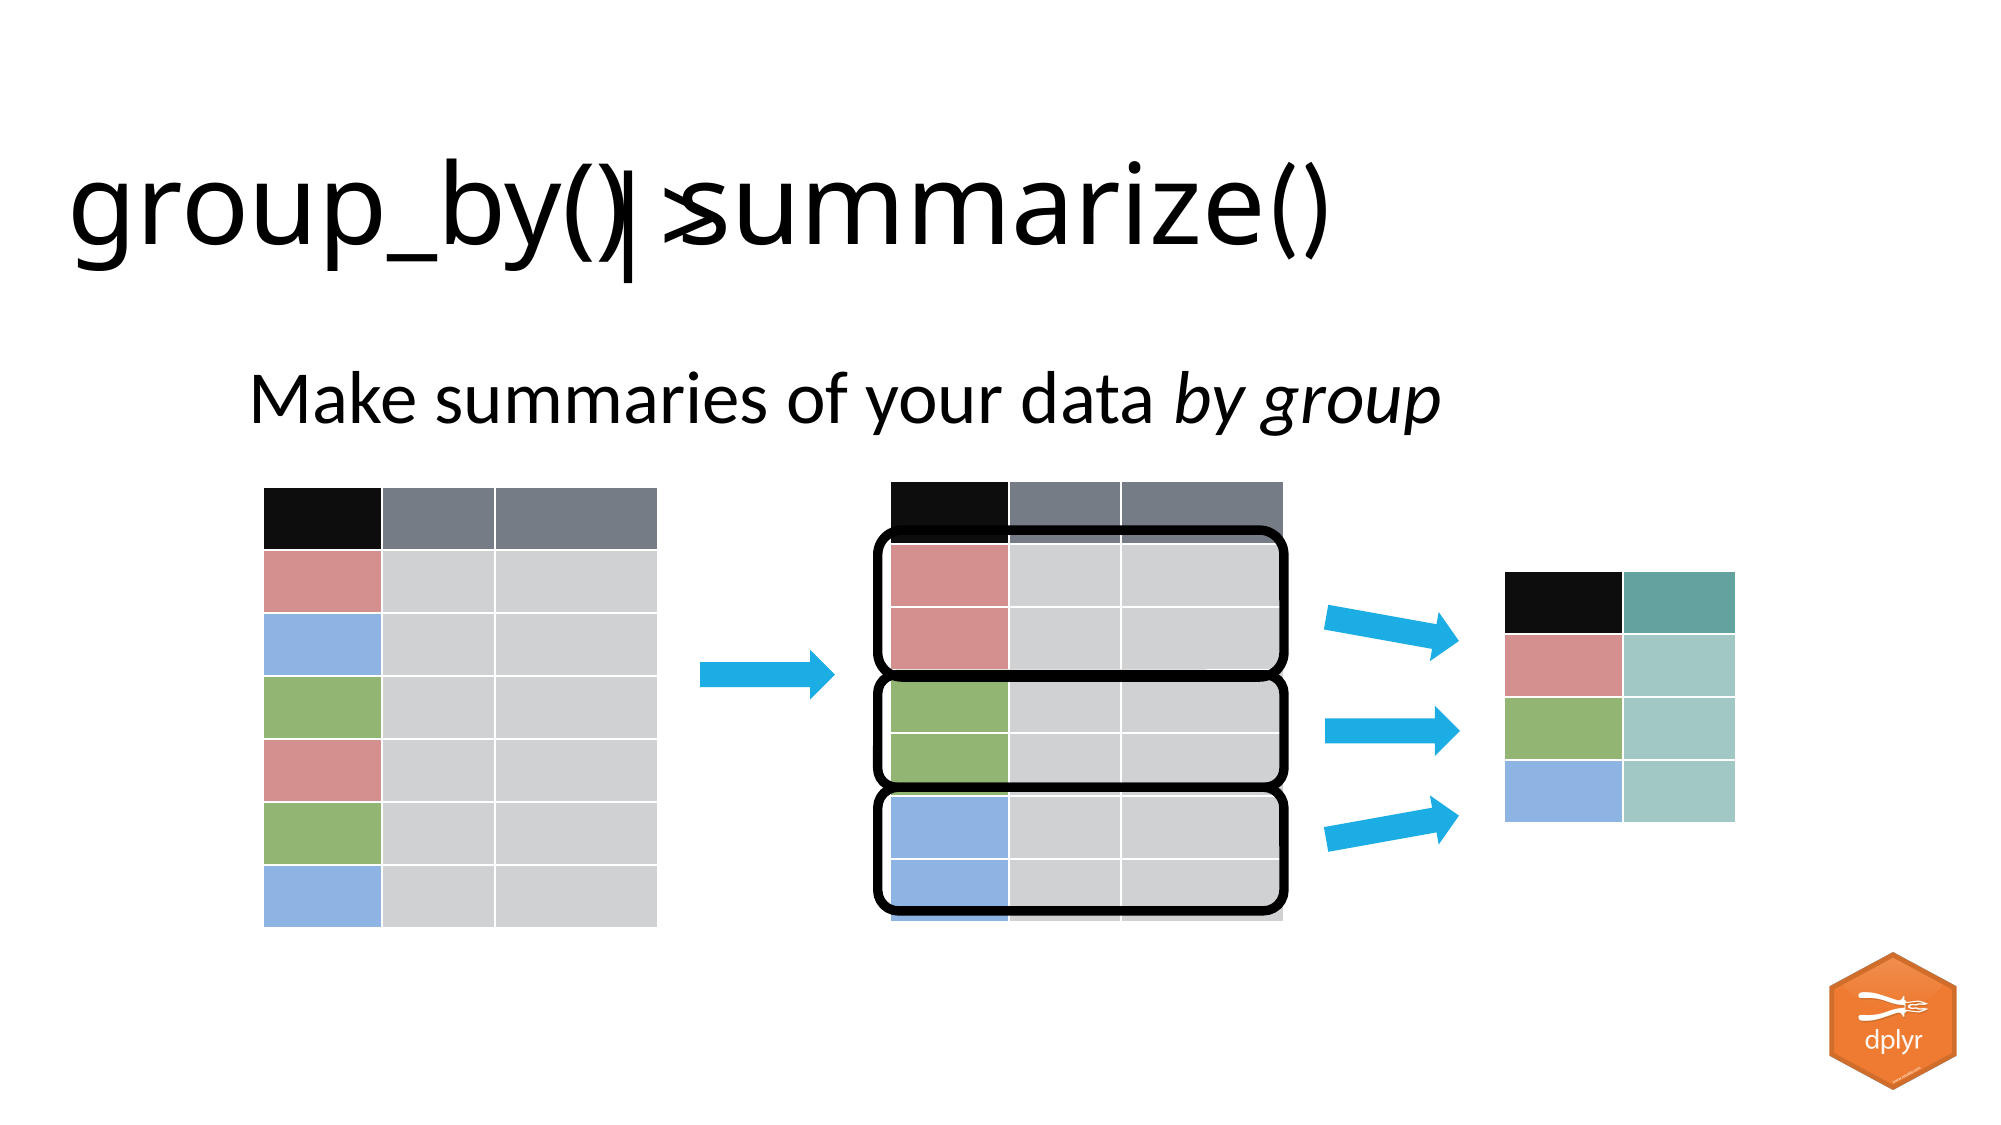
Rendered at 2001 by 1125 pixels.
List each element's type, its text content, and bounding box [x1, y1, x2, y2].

table_cell [383, 551, 494, 612]
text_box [877, 480, 1285, 923]
table_header [1505, 572, 1622, 633]
table_cell [1505, 761, 1622, 822]
table_cell [1505, 698, 1622, 759]
text_box [1322, 603, 1461, 663]
table_cell [1624, 698, 1735, 759]
table_cell [383, 866, 494, 927]
table_cell [496, 677, 657, 738]
table_cell [1624, 635, 1735, 696]
table_cell [383, 740, 494, 801]
table_cell [496, 551, 657, 612]
table_header [383, 494, 494, 549]
table_cell [264, 551, 381, 612]
table_cell [264, 614, 381, 675]
table_cell [1505, 635, 1622, 696]
table_cell [496, 803, 657, 864]
table_cell [383, 677, 494, 738]
table_cell [496, 866, 657, 927]
table_cell [496, 740, 657, 801]
text_box Make summaries of your data by group [247, 347, 1464, 494]
text_box summarize() [662, 124, 1350, 275]
table_header [1624, 572, 1735, 633]
text_box [698, 648, 837, 701]
table_cell [383, 803, 494, 864]
table_cell [496, 614, 657, 675]
table_cell [1624, 761, 1735, 822]
text_box [1829, 952, 1957, 1090]
text_box [1323, 704, 1461, 758]
table_cell [264, 866, 381, 927]
text_box [1322, 794, 1461, 854]
table_cell [264, 677, 381, 738]
text_box |> [582, 136, 739, 287]
text_box group_by() [52, 124, 645, 275]
table_cell [264, 740, 381, 801]
table_cell [264, 803, 381, 864]
table_cell [383, 614, 494, 675]
table_header [264, 494, 381, 549]
table_header [496, 494, 657, 549]
